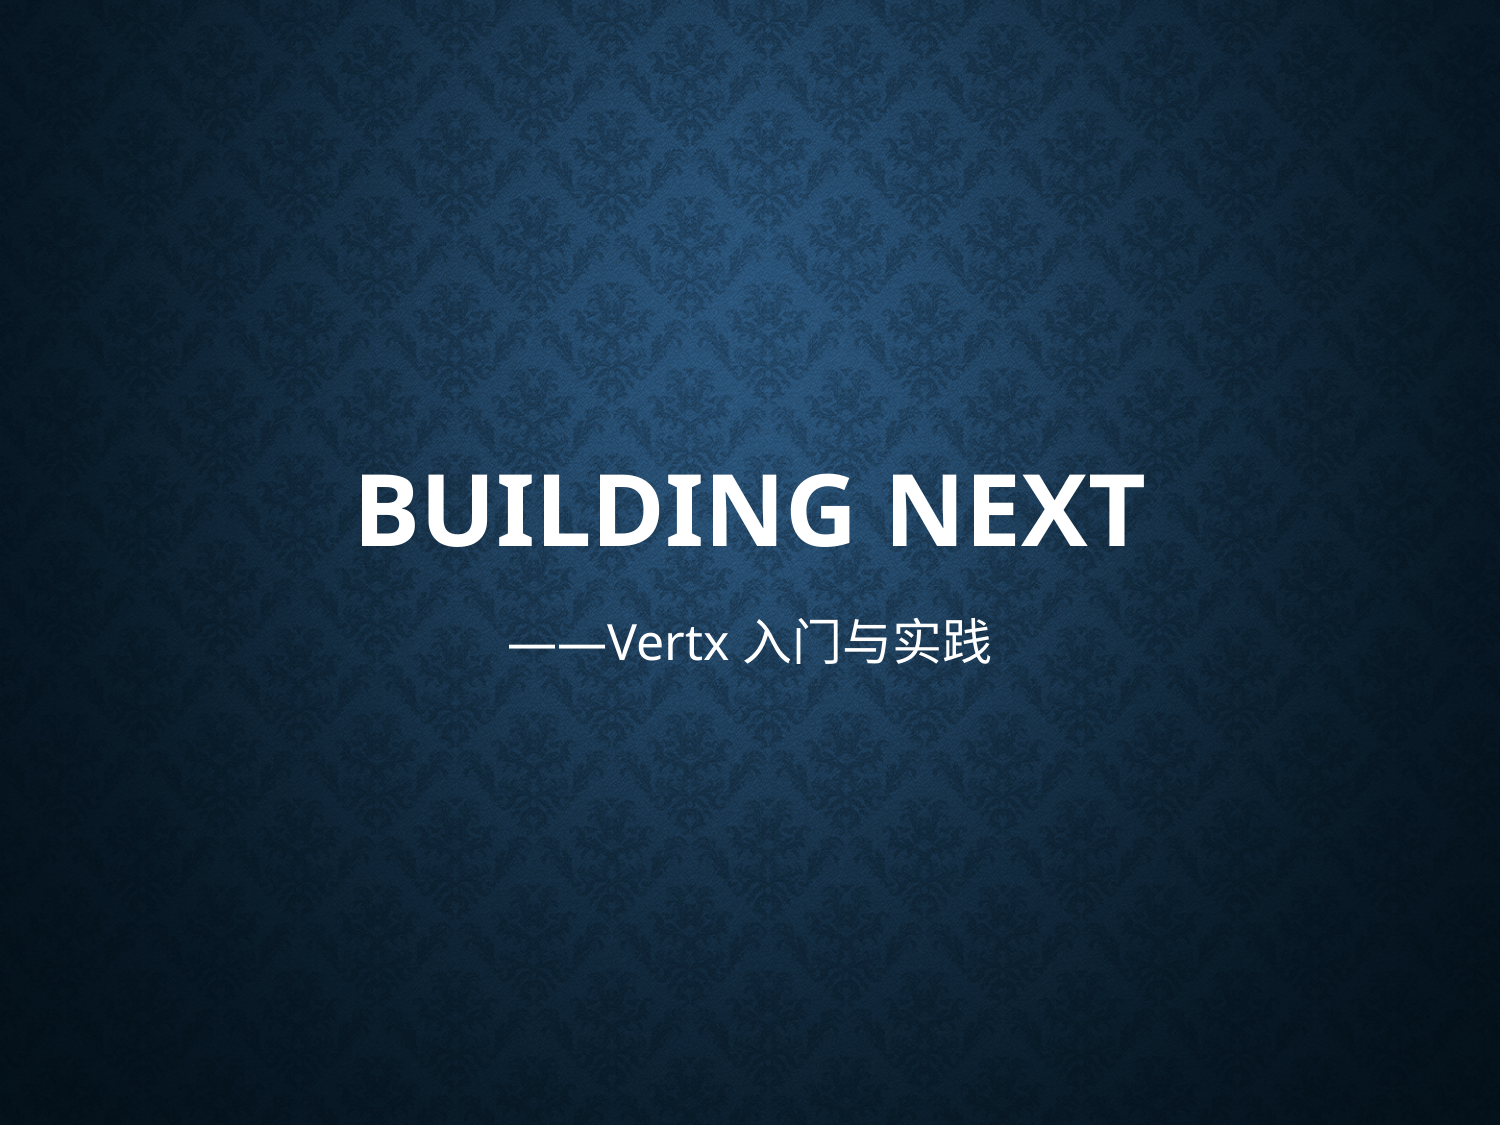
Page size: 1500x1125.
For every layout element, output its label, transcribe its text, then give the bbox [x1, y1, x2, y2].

subtitle ——Vertx入门与实践 [112, 590, 1388, 863]
title Building Next [112, 184, 1388, 576]
